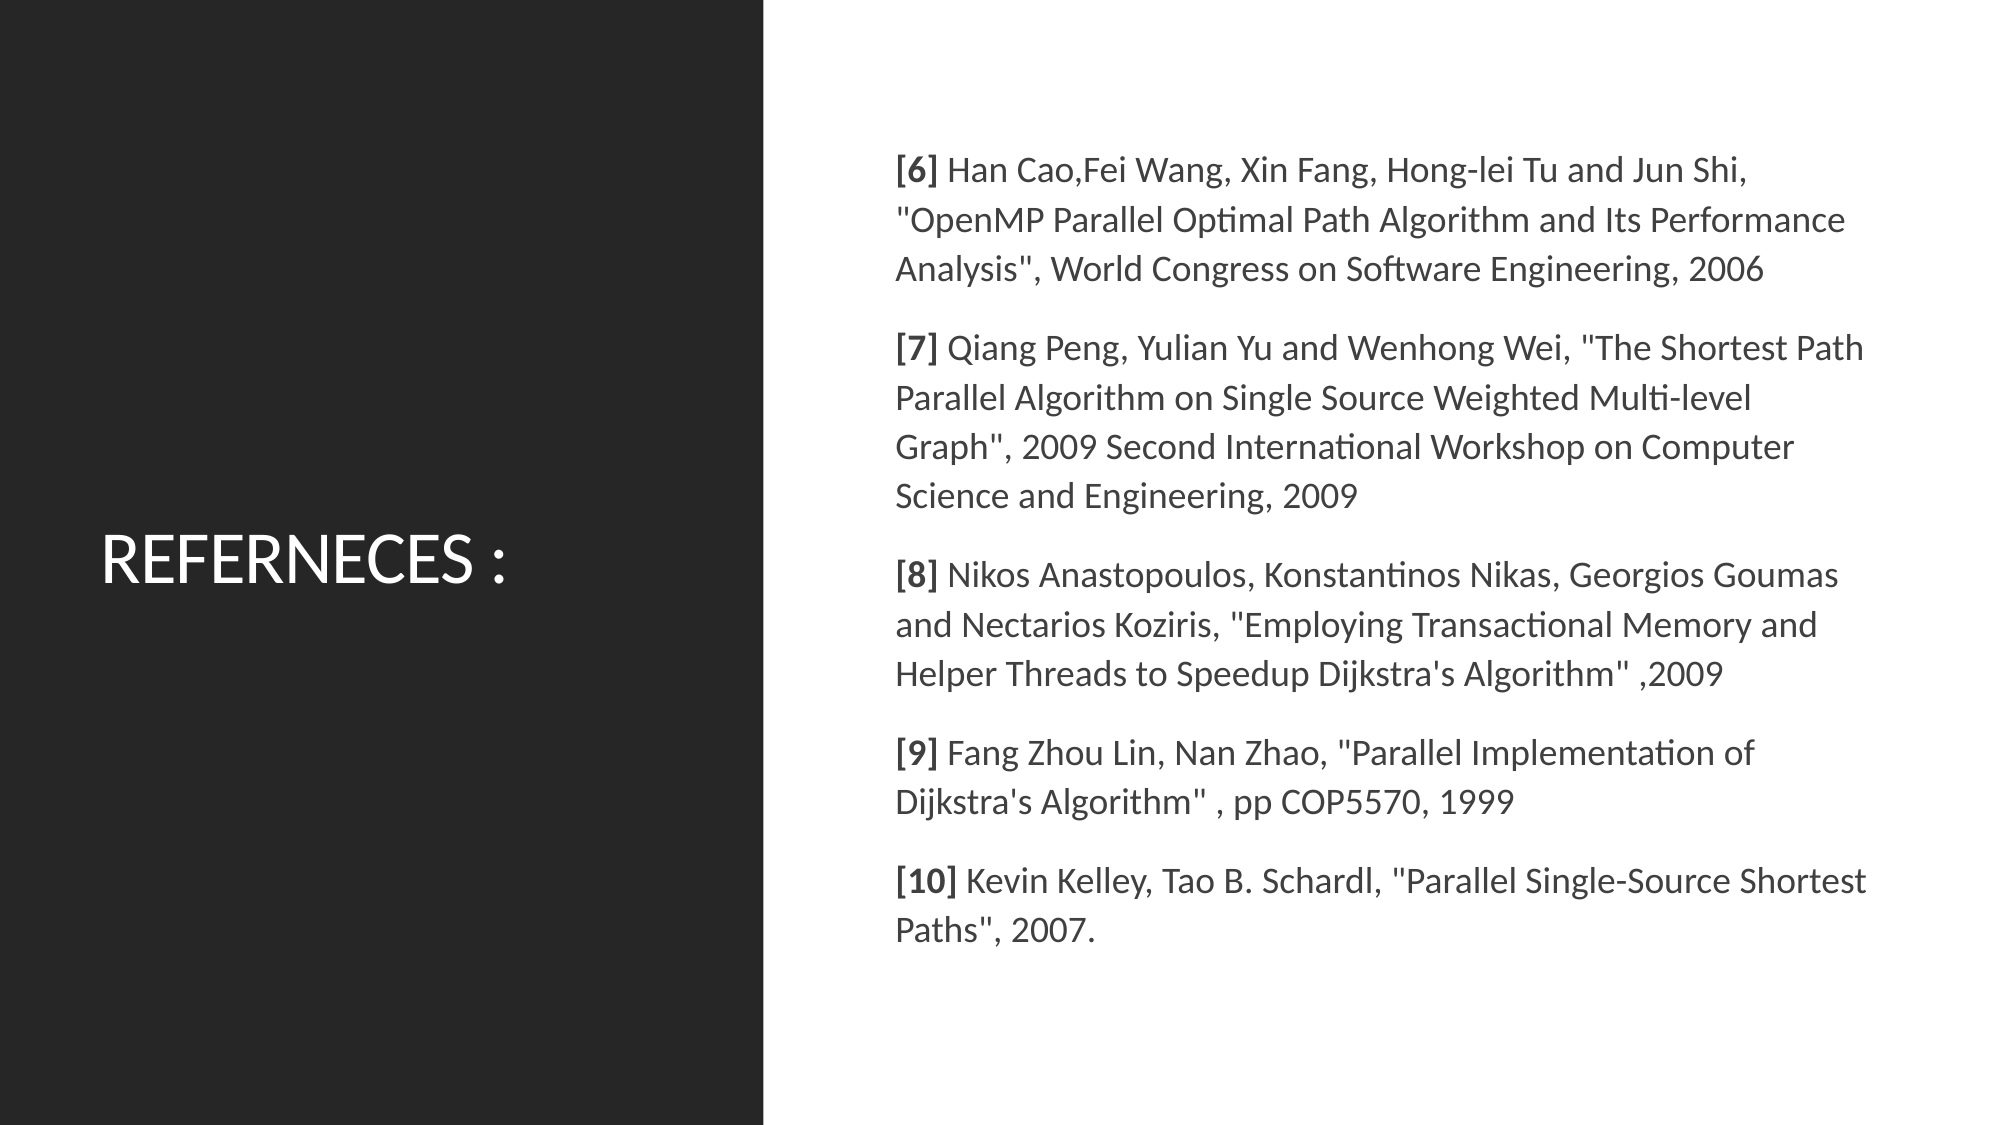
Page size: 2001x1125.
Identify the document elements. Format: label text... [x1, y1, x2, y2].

title REFERNECES : [85, 474, 663, 608]
list [6] Han Cao,Fei Wang, Xin Fang, Hong-lei Tu and Jun Shi, "OpenMP Parallel Optimal Path Algorithm and Its Performance Analysis", World Congress on Software Engineering, 2006 [7] Qiang Peng, Yulian Yu and Wenhong Wei, "The Shortest Path Parallel Algorithm on Single Source Weighted Multi-level Graph", 2009 Second International Workshop on Computer Science and Engineering, 2009 [8] Nikos Anastopoulos, Konstantinos Nikas, Georgios Goumas and Nectarios Koziris, "Employing Transactional Memory and Helper Threads to Speedup Dijkstra's Algorithm" ,2009 [9] Fang Zhou Lin, Nan Zhao, "Parallel Implementation of Dijkstra's Algorithm" , pp COP5570, 1999 [10] Kevin Kelley, Tao B. Schardl, "Parallel Single-Source Shortest Paths", 2007. [895, 133, 1868, 1002]
